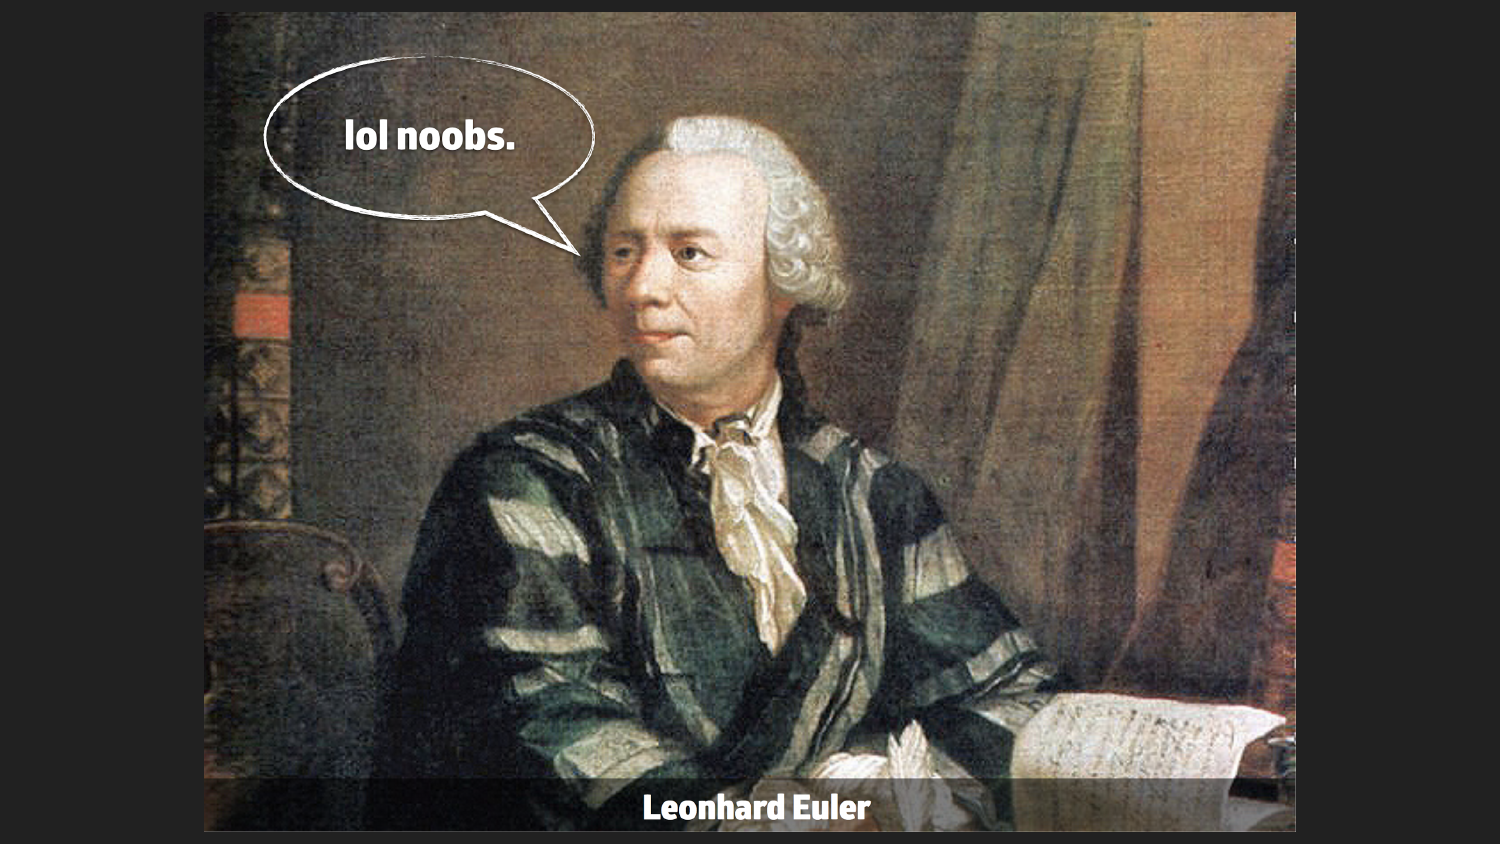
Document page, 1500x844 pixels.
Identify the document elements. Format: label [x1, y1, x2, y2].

picture [204, 12, 1296, 832]
